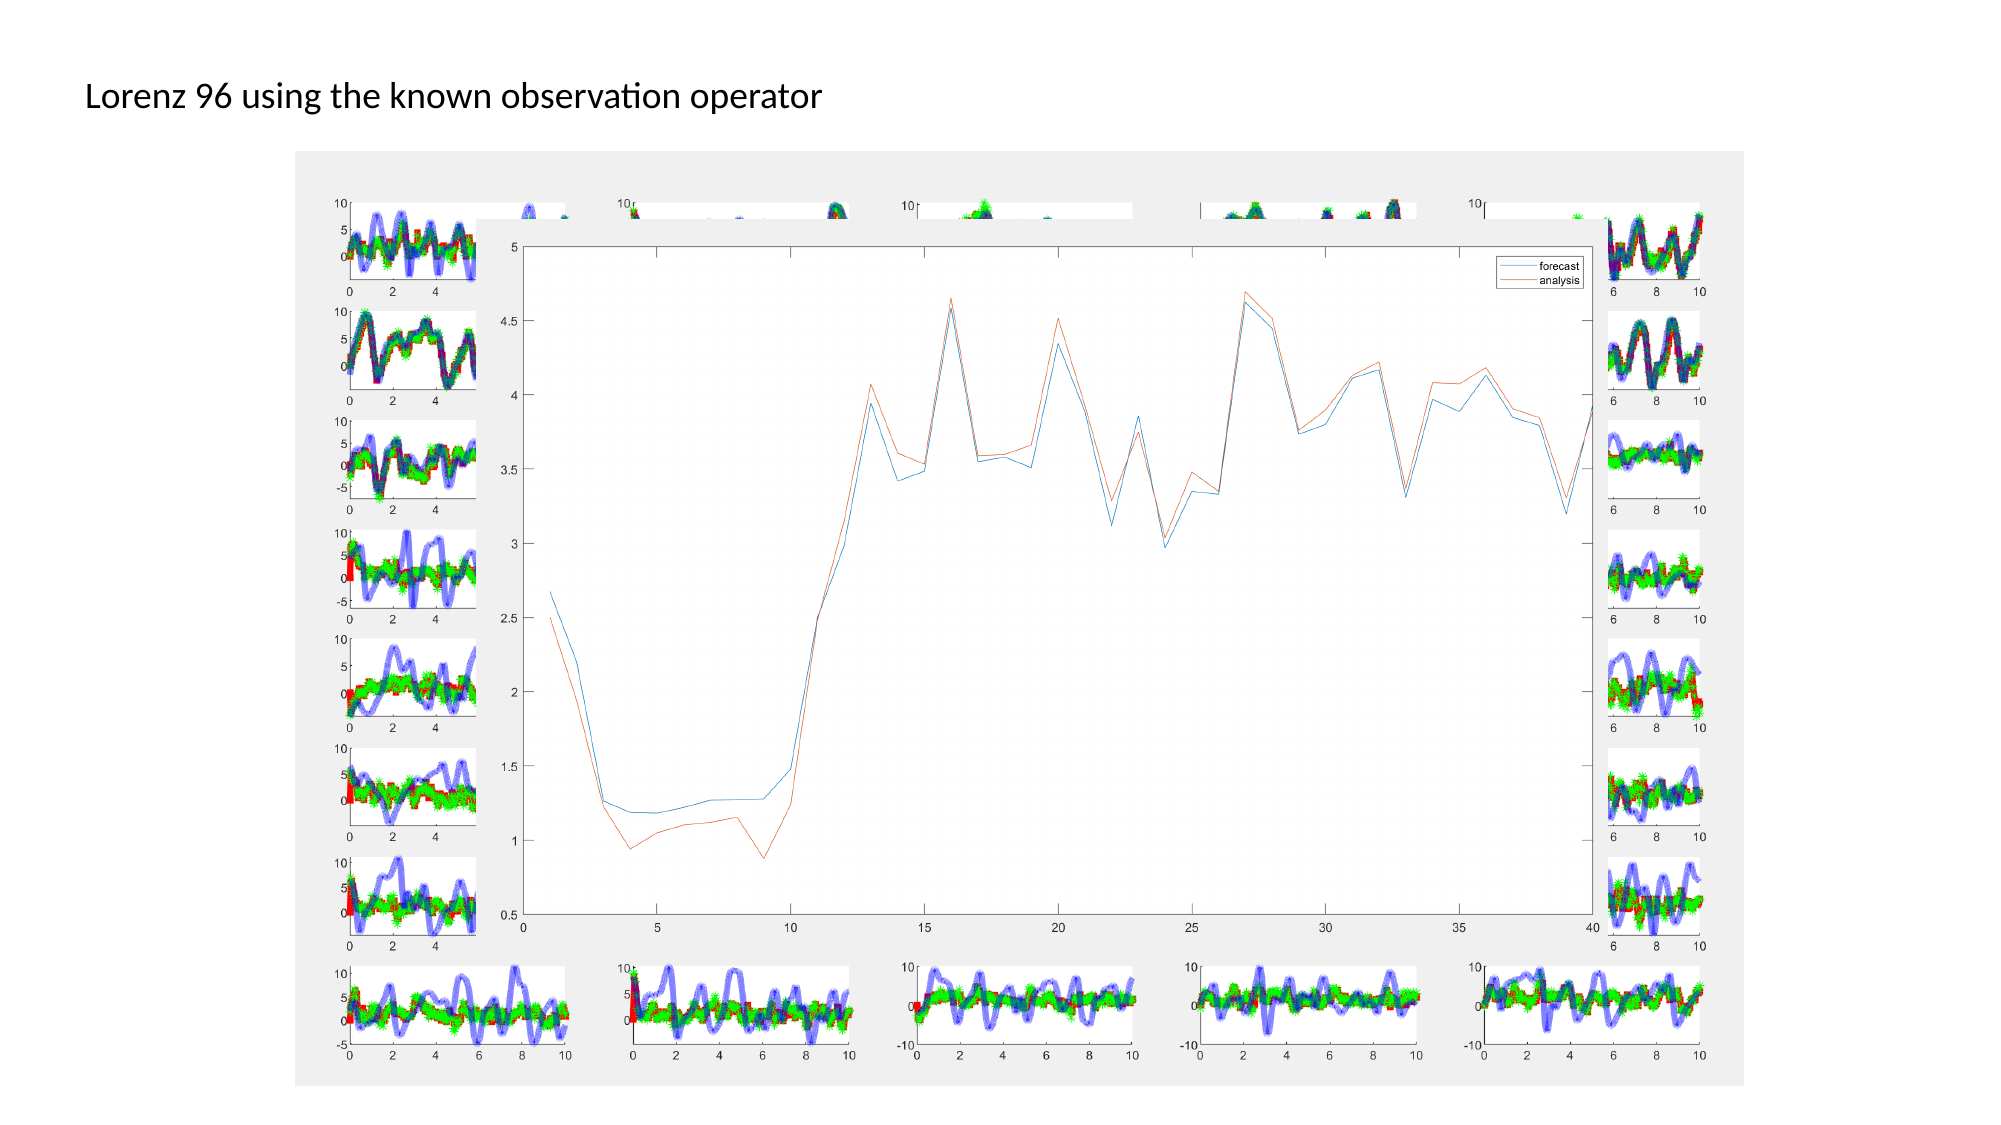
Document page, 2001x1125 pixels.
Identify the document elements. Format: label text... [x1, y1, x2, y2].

text_box Lorenz 96 using the known observation operator [70, 63, 848, 124]
picture [295, 151, 1744, 1086]
